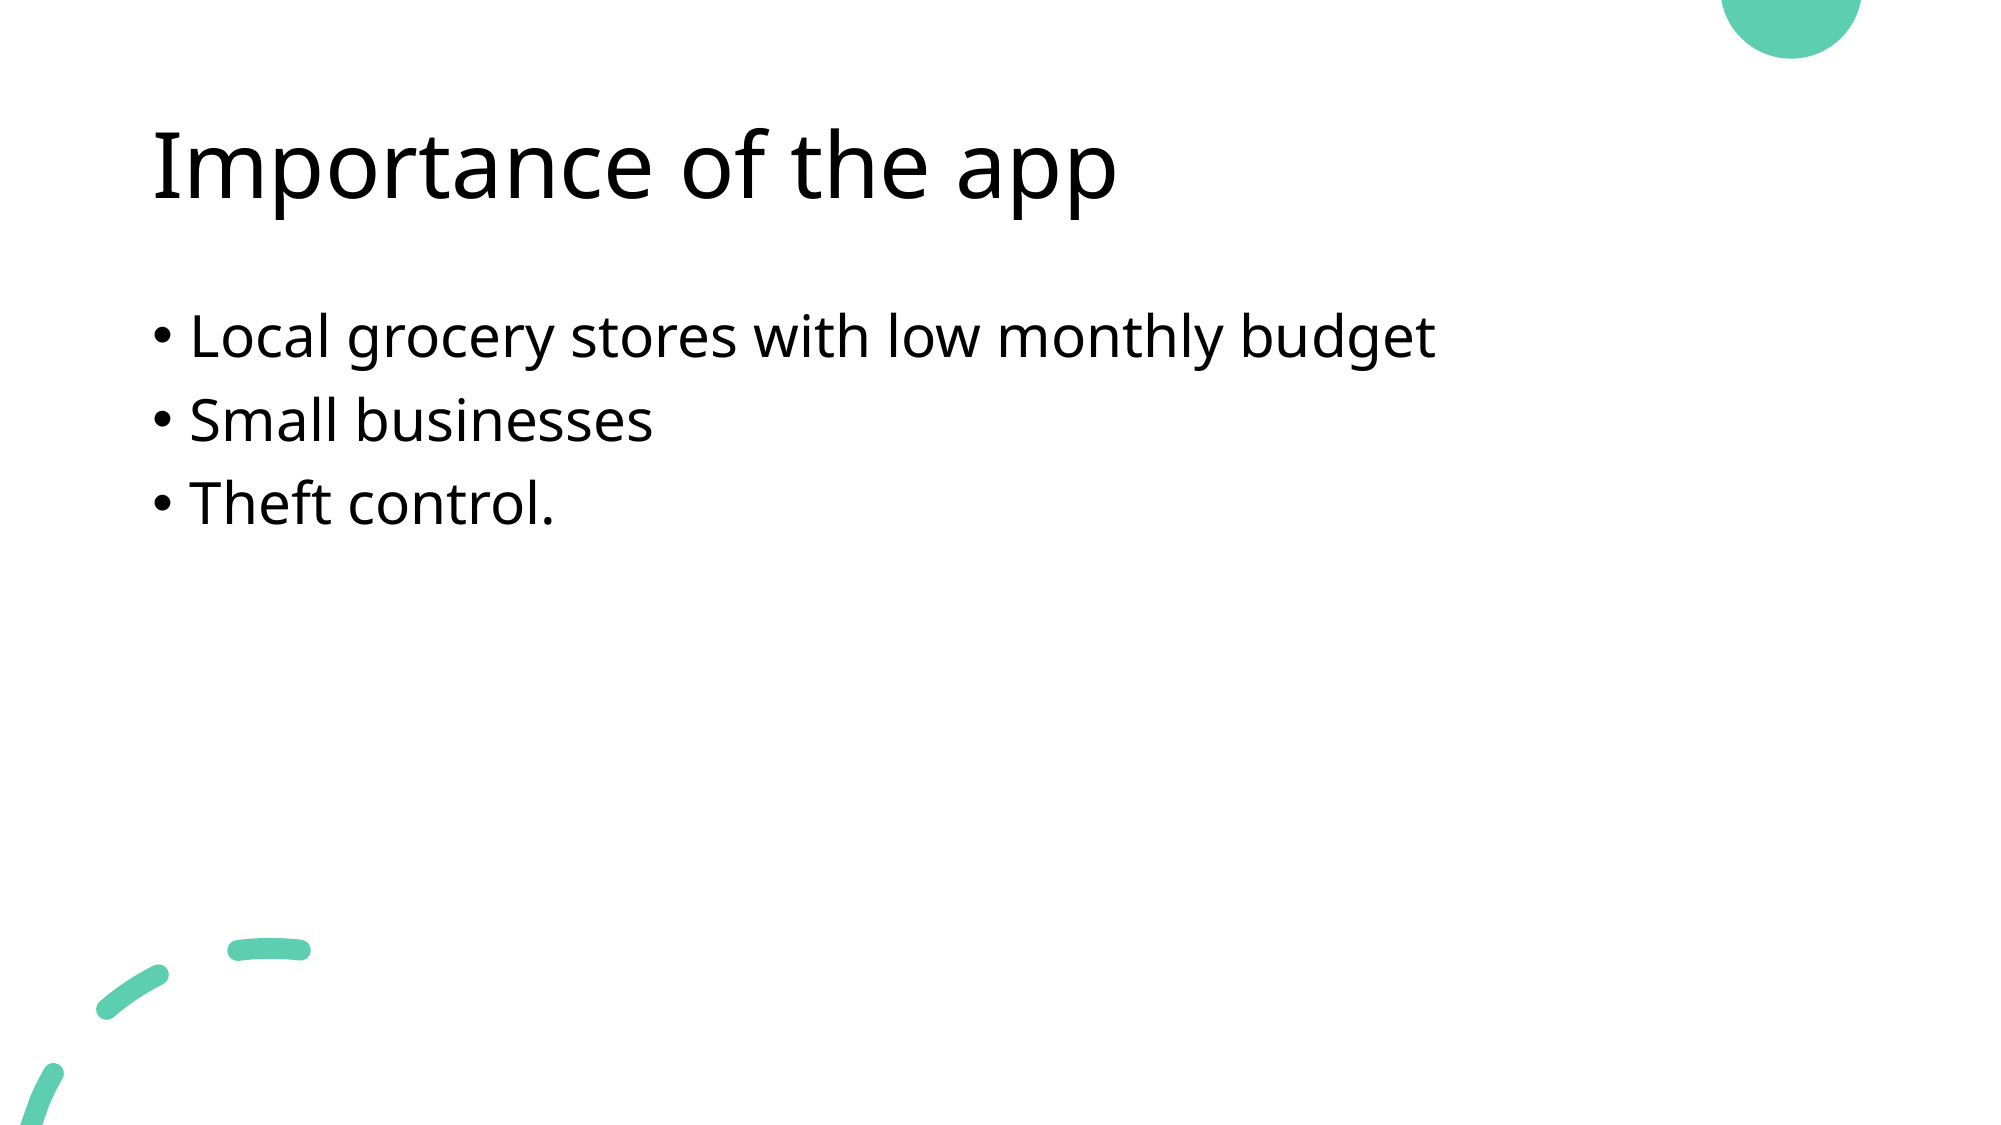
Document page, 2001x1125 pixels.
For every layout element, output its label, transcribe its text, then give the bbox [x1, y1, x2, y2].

title Importance of the app [137, 59, 1863, 278]
list Local grocery stores with low monthly budget Small businesses Theft control. [137, 299, 1863, 933]
